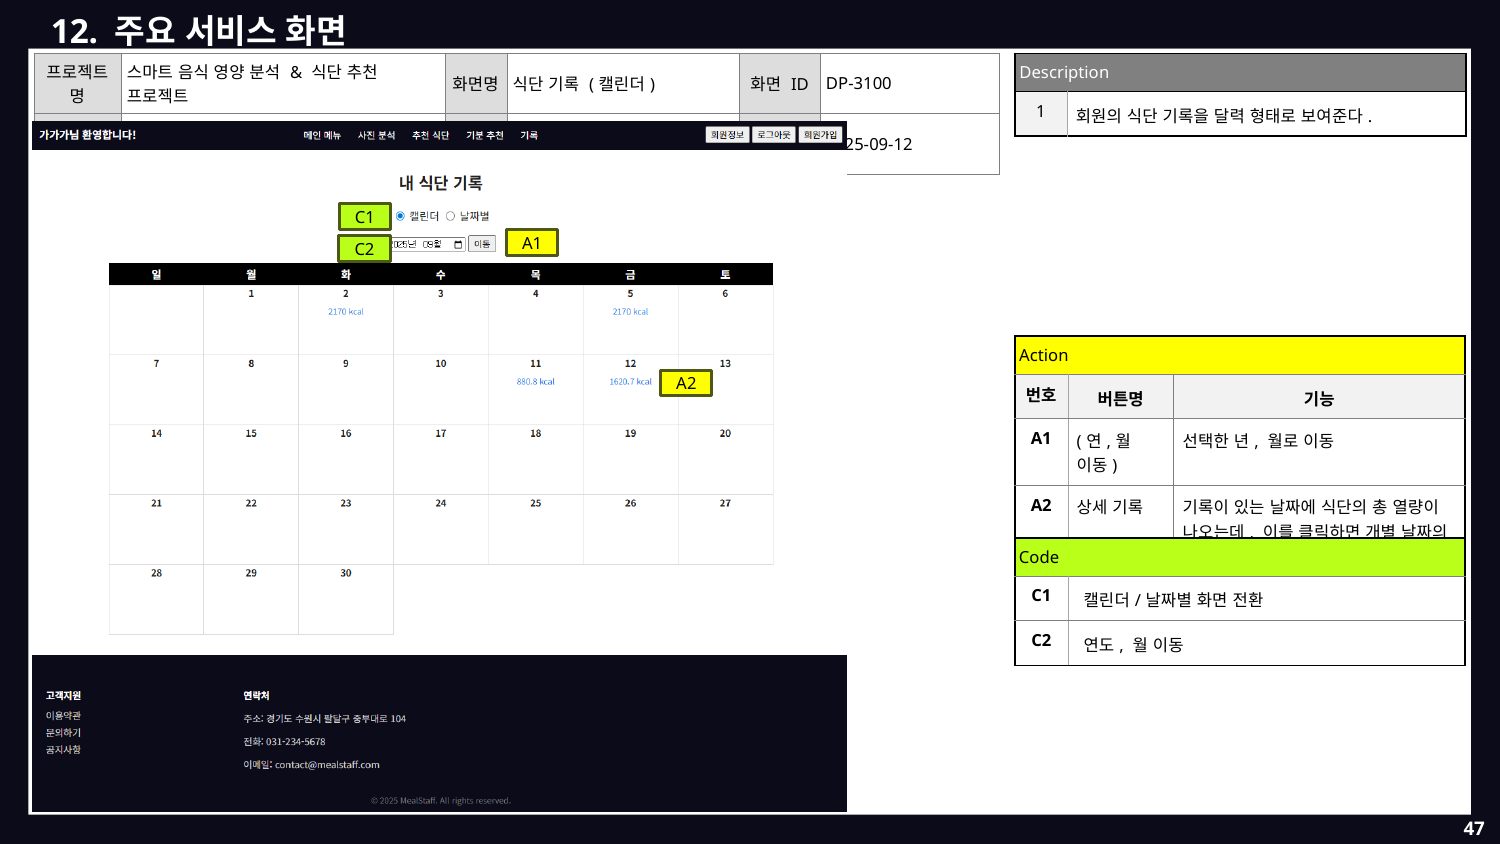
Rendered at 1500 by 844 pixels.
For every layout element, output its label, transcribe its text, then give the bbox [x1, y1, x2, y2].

table_cell 홈 > 기록(캘린더) [122, 114, 445, 119]
table_cell 버튼명 [1069, 375, 1173, 418]
table_cell A1 [1016, 419, 1068, 485]
table_cell 2025-09-12 [821, 114, 999, 174]
table_cell C1 [1016, 577, 1068, 620]
table_cell A2 [1016, 486, 1068, 537]
table_header 식단 기록 (캘린더) [508, 54, 739, 113]
table_cell 기능 [1174, 375, 1464, 418]
table_header 프로젝트명 [35, 54, 121, 113]
table_header Action [1016, 337, 1464, 374]
table_cell 상세 기록 [1069, 486, 1173, 537]
table_header Description [1016, 54, 1465, 91]
table_cell 캘린더/날짜별 화면 전환 [1069, 577, 1464, 620]
table_header Code [1016, 539, 1464, 576]
table_cell 선택한 년, 월로 이동 [1174, 419, 1464, 485]
table_cell 파일명 [446, 114, 507, 119]
table_cell 번호 [1016, 375, 1068, 418]
table_cell meal/calendar.html [508, 114, 739, 119]
table_header 화면 ID [740, 54, 820, 113]
table_cell 버전/날짜 [740, 114, 820, 119]
table_cell (연,월 이동) [1069, 419, 1173, 485]
slide_number 47 [1410, 795, 1500, 844]
table_cell 위 치 [35, 114, 121, 119]
table_cell C2 [1016, 621, 1068, 665]
text_box 12. 주요 서비스 화면 [24, 0, 1476, 49]
table_header 스마트 음식 영양 분석 & 식단 추천 프로젝트 [122, 54, 445, 113]
table_cell 회원의 식단 기록을 달력 형태로 보여준다. [1068, 92, 1465, 135]
table_header DP-3100 [821, 54, 999, 113]
table_cell 연도, 월 이동 [1069, 621, 1464, 665]
table_cell 1 [1016, 92, 1067, 135]
table_header 화면명 [446, 54, 507, 113]
table_cell 기록이 있는 날짜에 식단의 총 열량이 나오는데, 이를 클릭하면 개별 날짜의 추천 식단 기록 페이지로 이동한다. [1174, 486, 1464, 537]
picture [32, 121, 848, 813]
